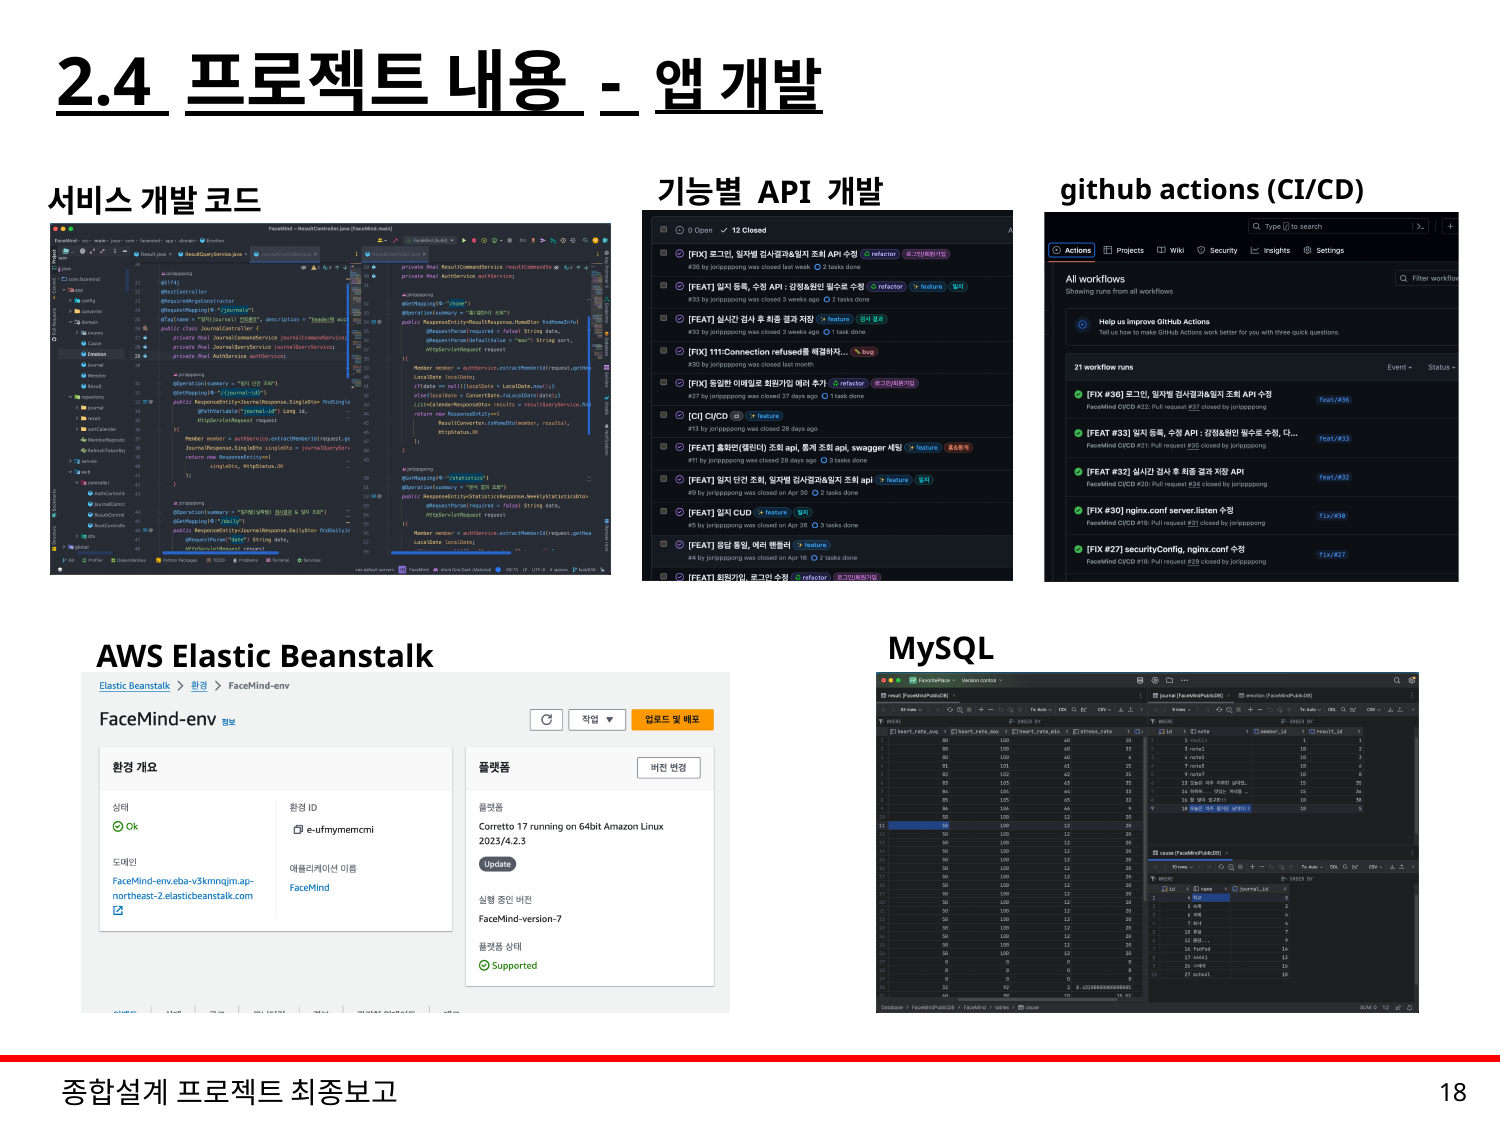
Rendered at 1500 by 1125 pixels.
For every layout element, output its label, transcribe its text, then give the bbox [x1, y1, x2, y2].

picture [81, 672, 730, 1013]
title 2.4 프로젝트 내용 - 앱 개발 [41, 32, 1459, 126]
picture [875, 672, 1419, 1013]
picture [1044, 212, 1459, 582]
list MySQL [872, 616, 1244, 674]
list 서비스 개발 코드 [32, 170, 403, 252]
list AWS Elastic Beanstalk [81, 625, 453, 671]
picture [641, 210, 1014, 582]
picture [49, 223, 611, 575]
list 기능별 API 개발 [642, 161, 1013, 209]
list github actions (CI/CD) [1045, 160, 1417, 211]
